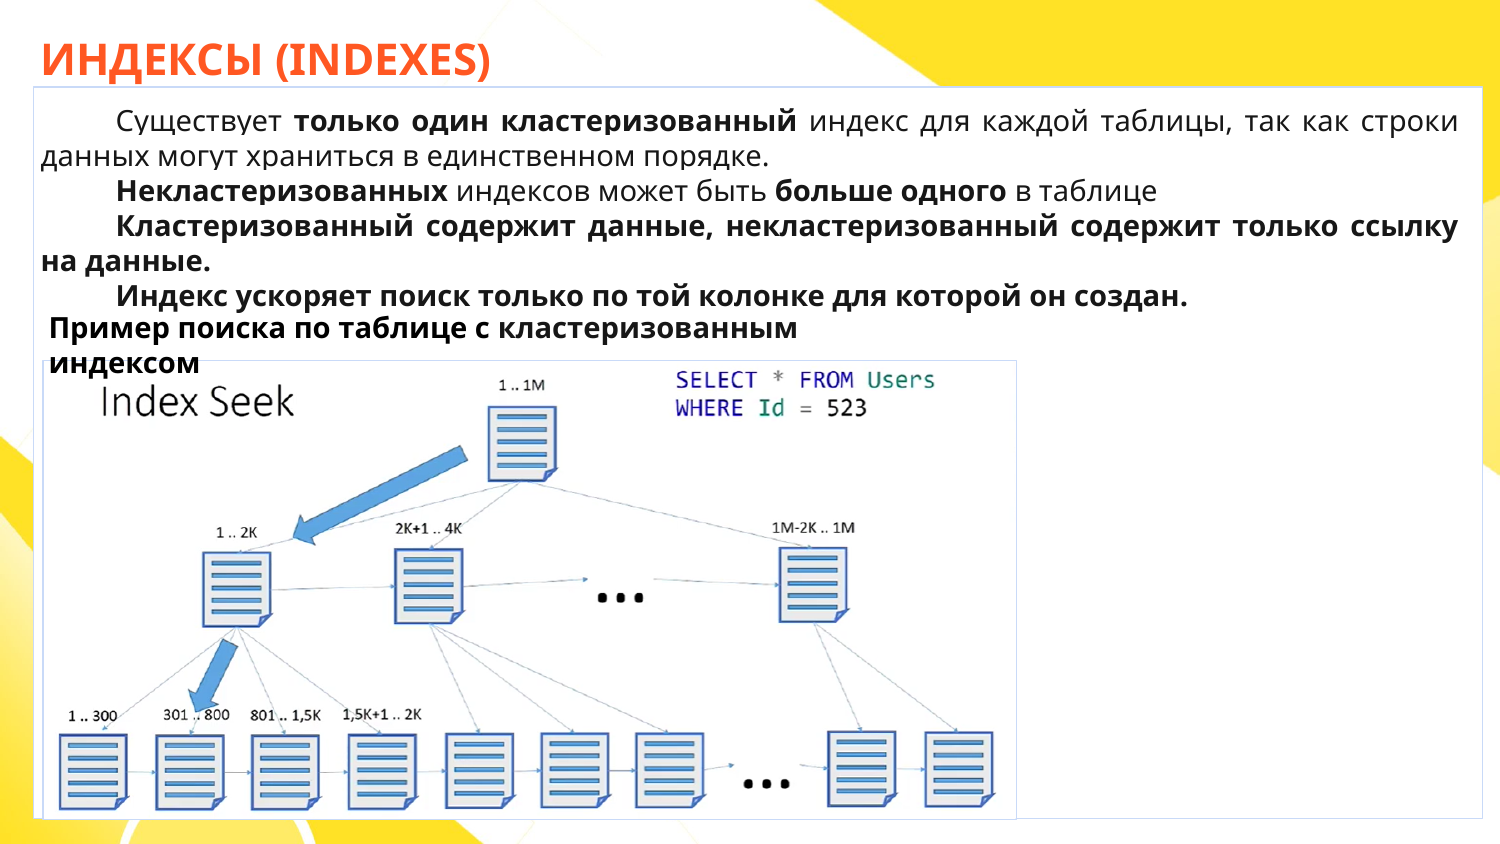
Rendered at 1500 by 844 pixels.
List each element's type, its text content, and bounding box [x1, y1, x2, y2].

text_box Пример поиска по таблице с кластеризованным индексом [33, 294, 949, 394]
text_box Существует только один кластеризованный индекс для каждой таблицы, так как строки данных могут храниться в единственном порядке. Некластеризованных индексов может быть больше одного в таблице Кластеризованный содержит данные, некластеризованный содержит только ссылку на данные. Индекс ускоряет поиск только по той колонке для которой он создан. [25, 87, 1475, 327]
text_box [949, 87, 1483, 819]
text_box [33, 394, 38, 819]
text_box ИНДЕКСЫ (INDEXES) [25, 16, 925, 87]
picture [0, 0, 1500, 844]
